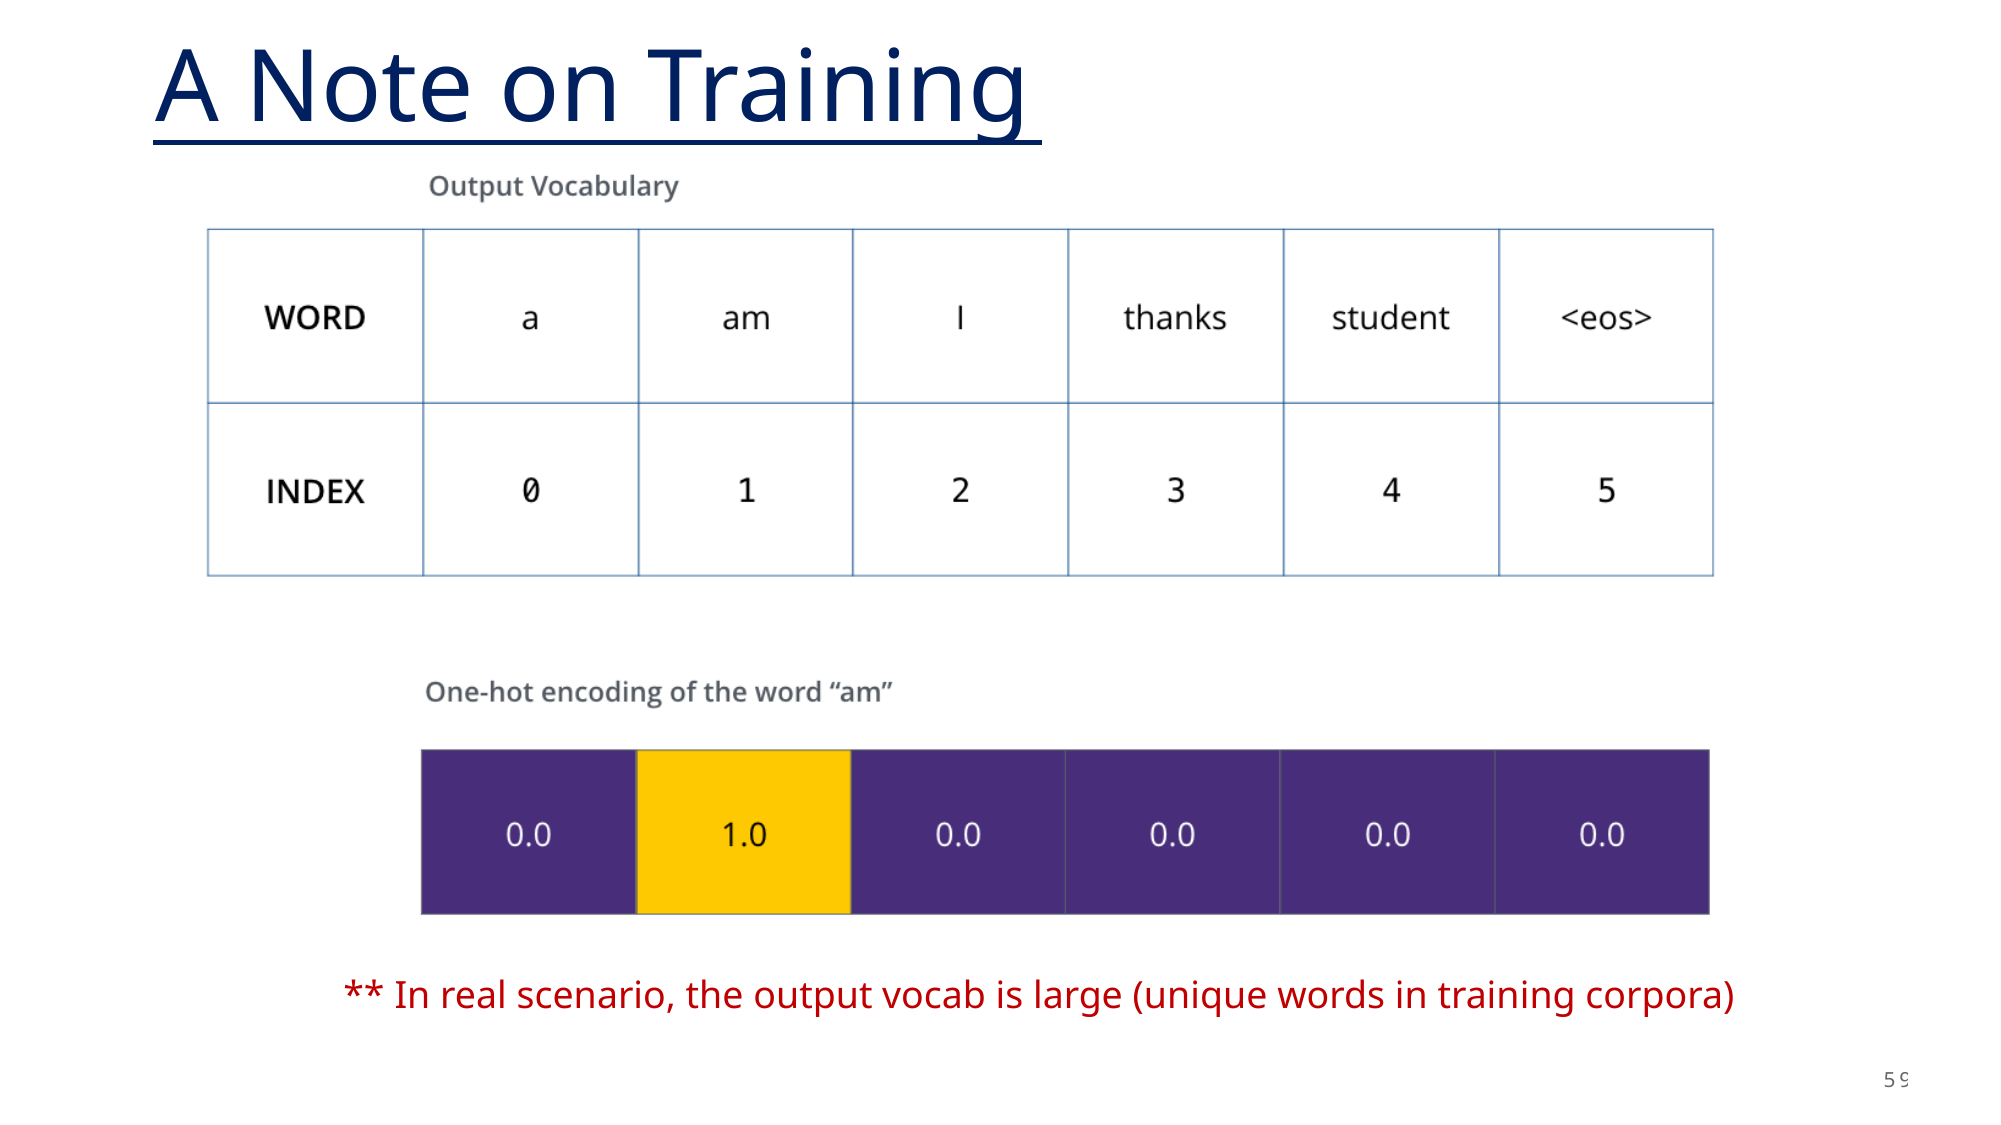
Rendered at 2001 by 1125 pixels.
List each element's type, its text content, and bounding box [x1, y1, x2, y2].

picture [191, 148, 1732, 932]
text_box ** In real scenario, the output vocab is large (unique words in training corpora) [328, 963, 1751, 1024]
title A Note on Training [140, 0, 1871, 149]
slide_number 59 [1637, 1042, 1927, 1119]
